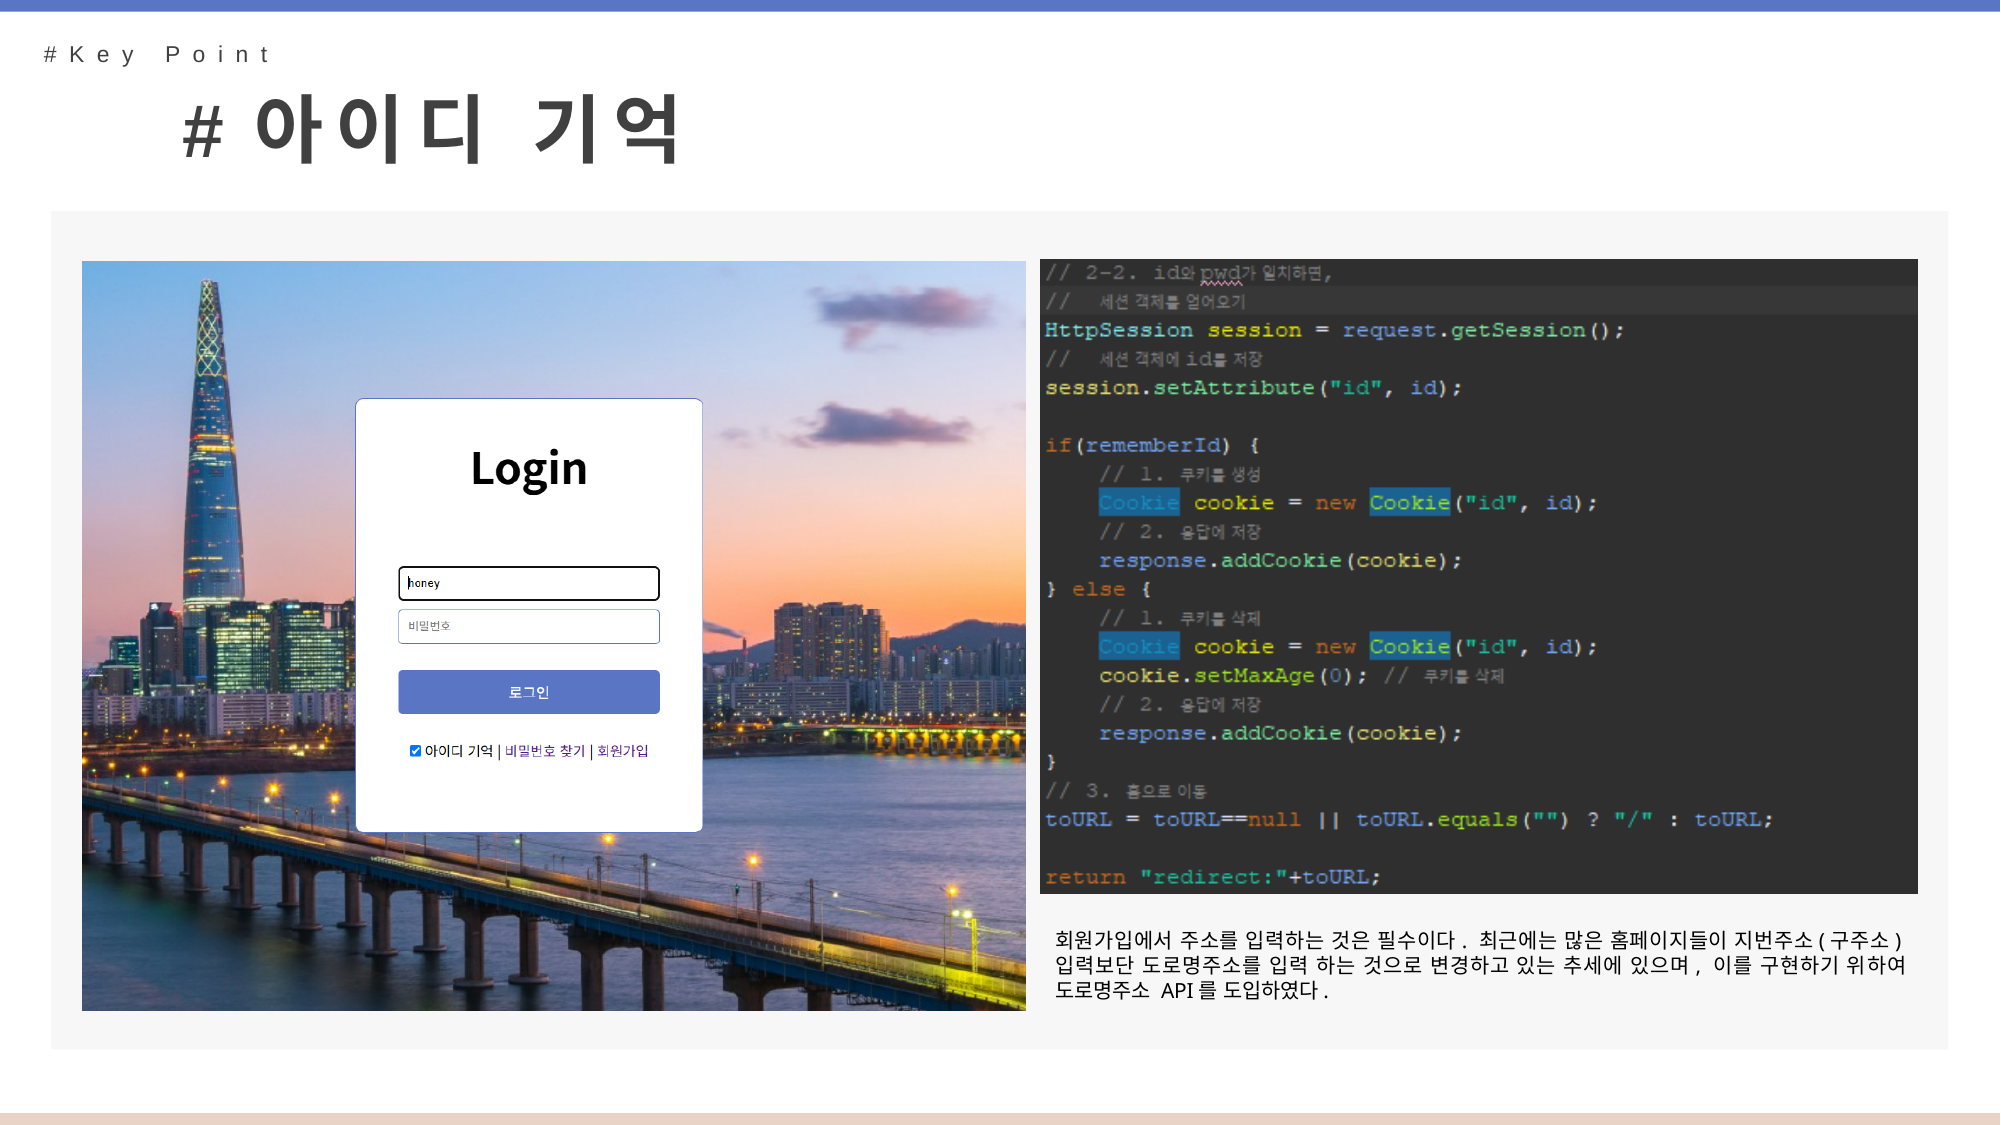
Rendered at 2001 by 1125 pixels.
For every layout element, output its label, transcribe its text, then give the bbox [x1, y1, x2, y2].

text_box 회원가입에서 주소를 입력하는 것은 필수이다. 최근에는 많은 홈페이지들이 지번주소(구주소)입력보단 도로명주소를 입력 하는 것으로 변경하고 있는 추세에 있으며, 이를 구현하기 위하여 도로명주소 API를 도입하였다. [1040, 920, 1921, 1010]
picture [82, 261, 1026, 1012]
picture [1040, 259, 1918, 894]
text_box #아이디 기억 [167, 75, 699, 181]
text_box [0, 0, 2000, 13]
text_box [0, 1112, 2000, 1125]
text_box [50, 210, 1949, 1050]
text_box #Key Point [29, 32, 283, 75]
